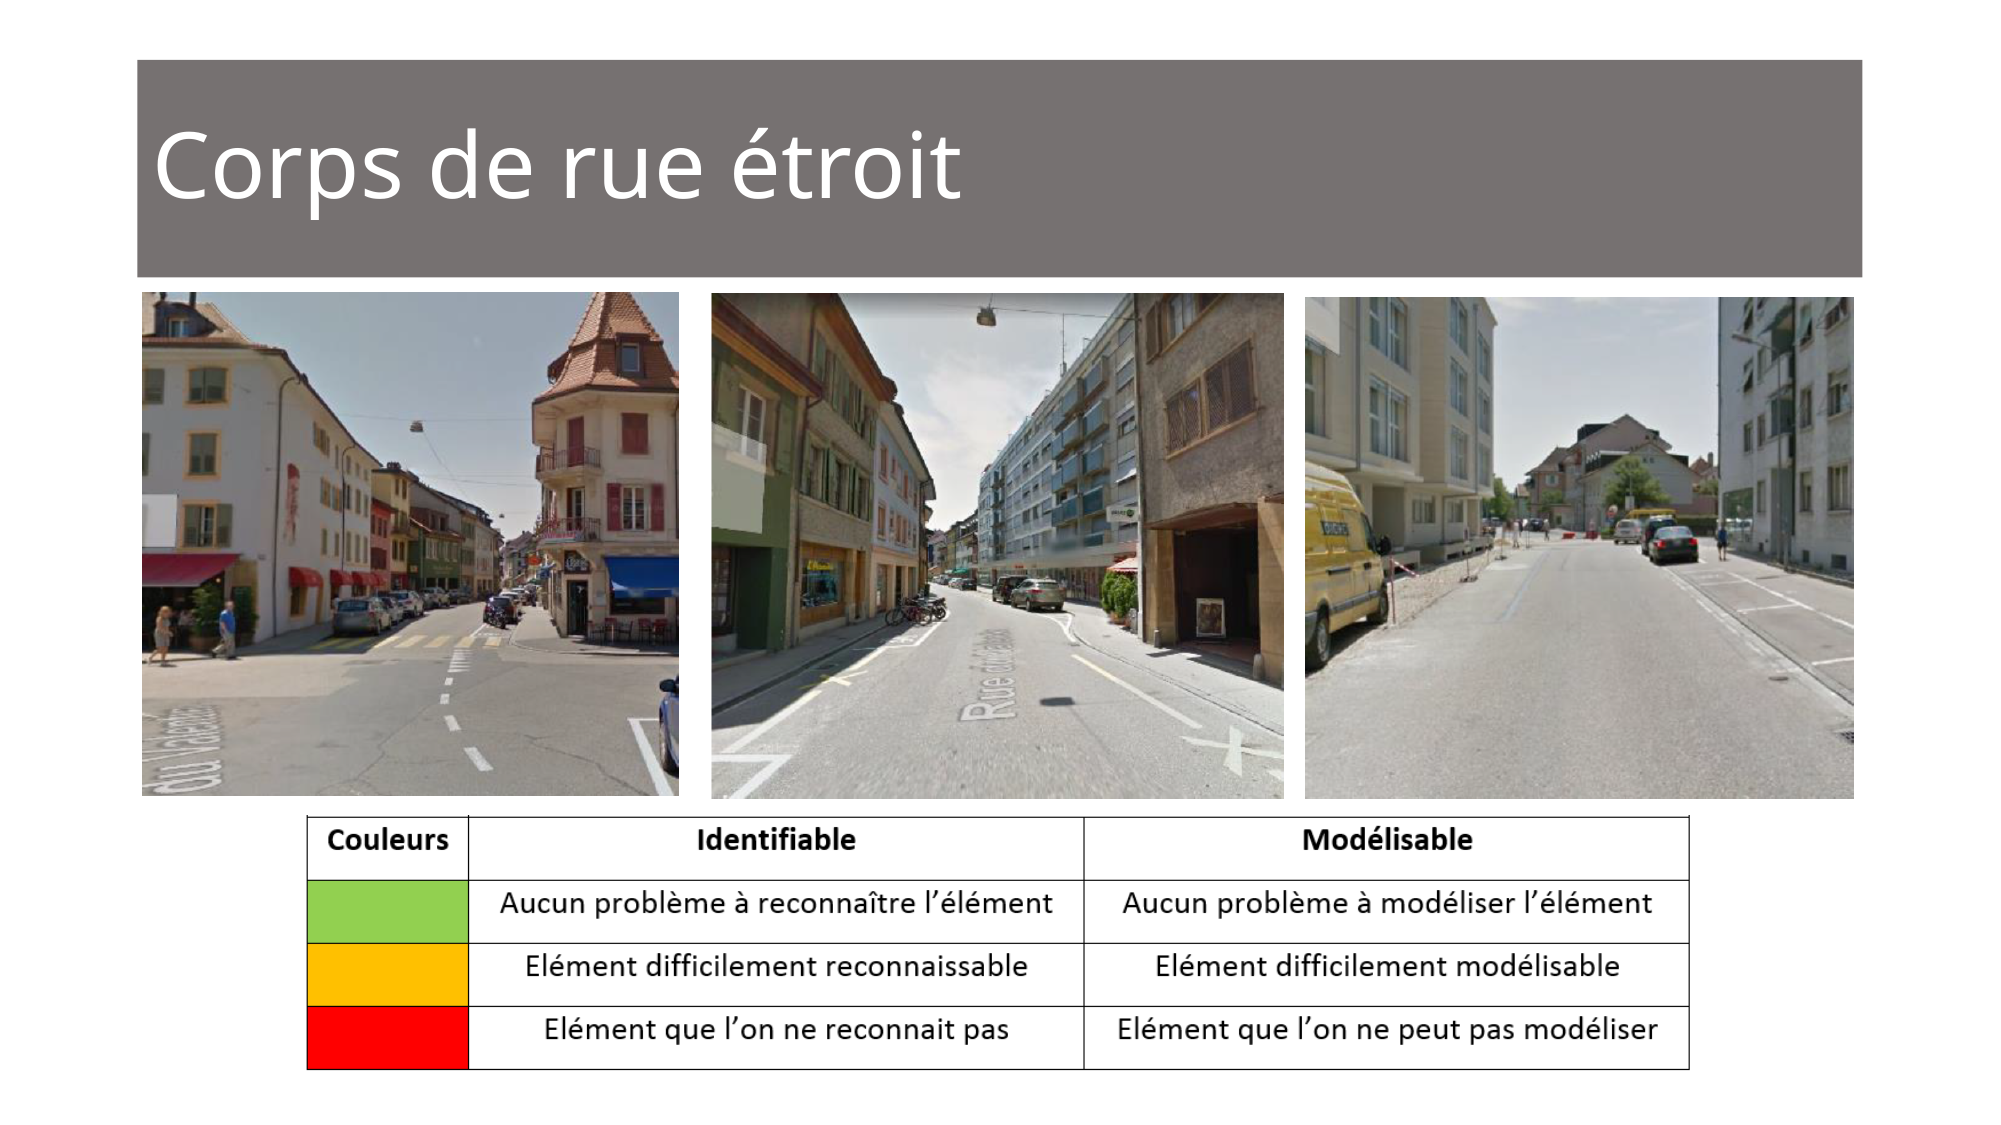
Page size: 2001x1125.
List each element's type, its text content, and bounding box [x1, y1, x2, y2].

picture [137, 286, 1863, 808]
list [301, 815, 1699, 1077]
title Corps de rue étroit [137, 59, 1863, 278]
